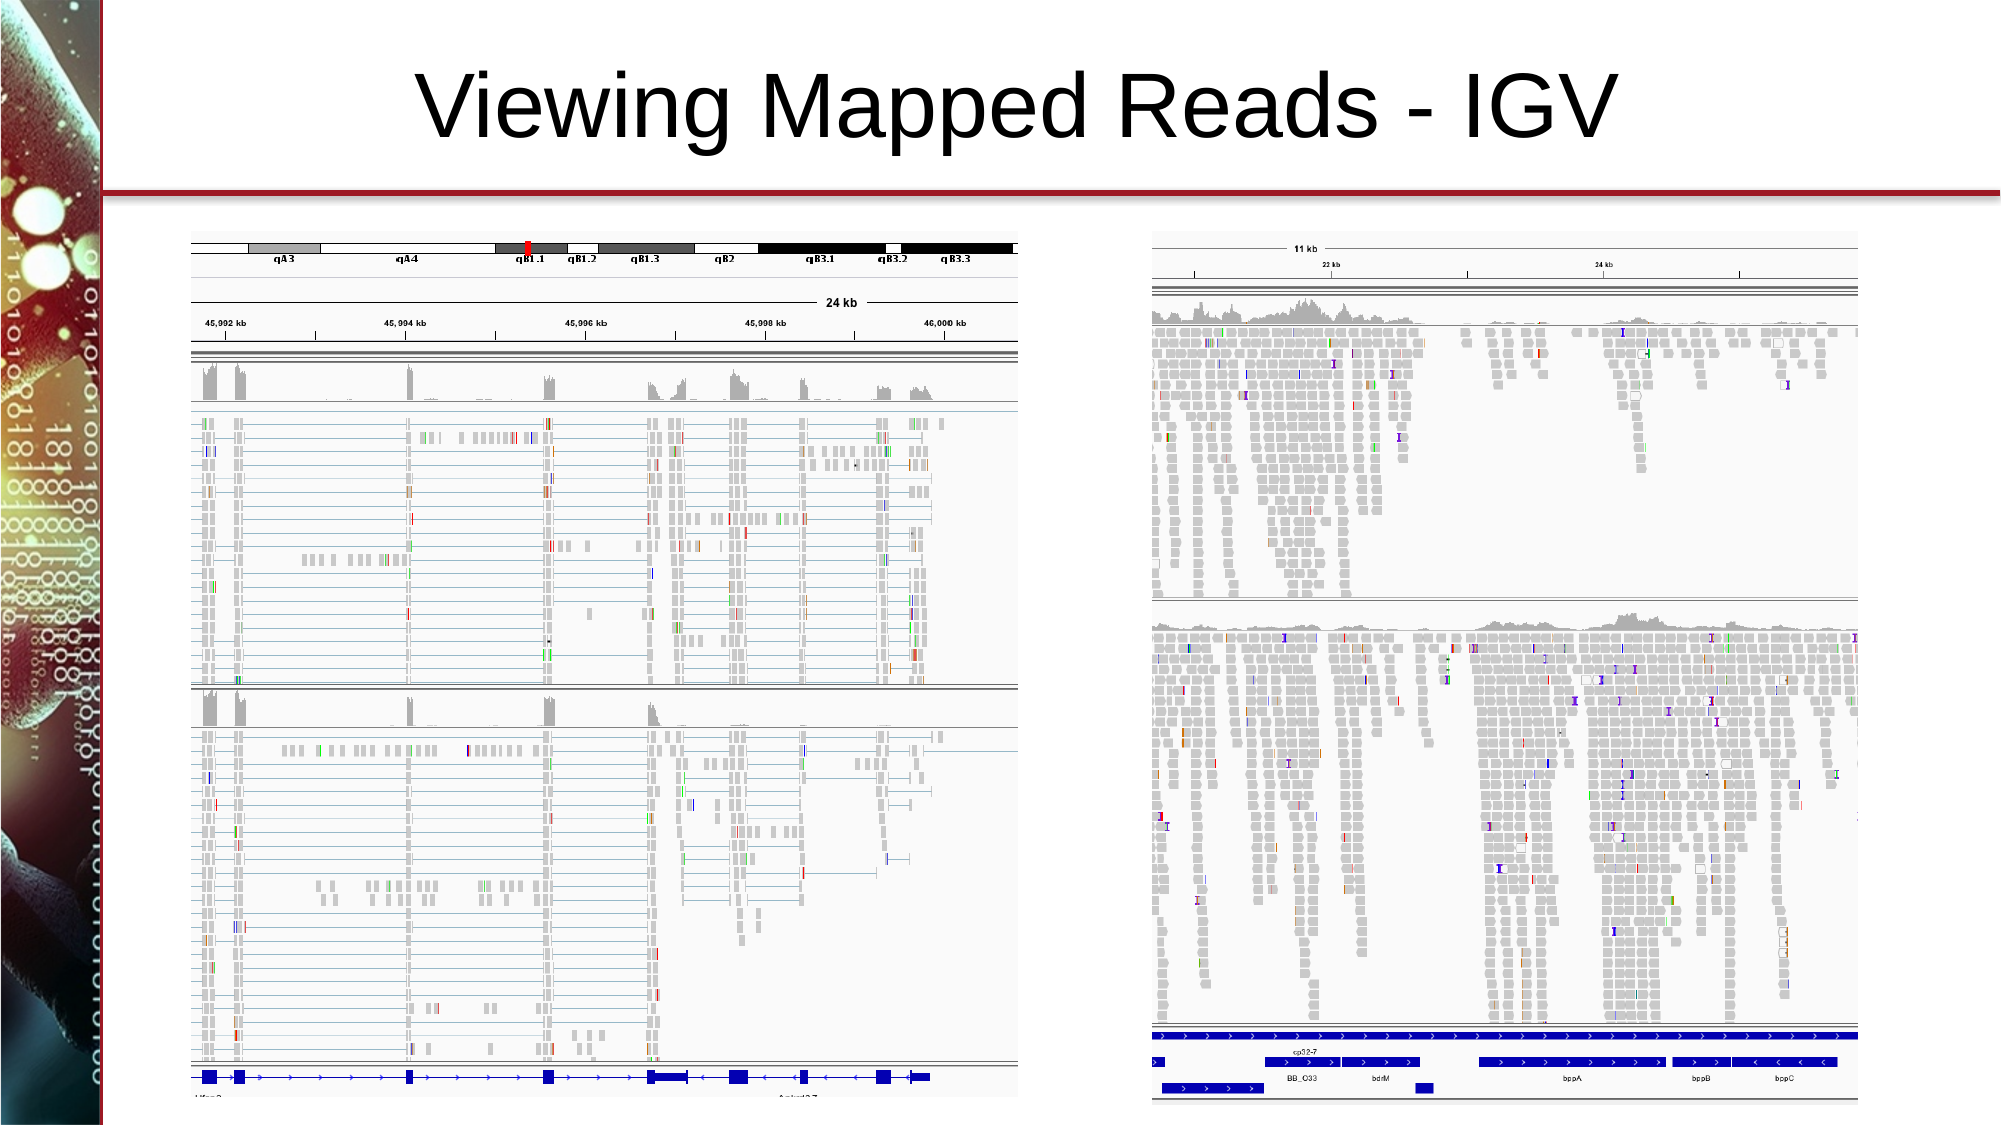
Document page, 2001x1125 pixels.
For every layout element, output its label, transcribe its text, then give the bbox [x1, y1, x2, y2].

title Viewing Mapped Reads - IGV [135, 31, 1900, 171]
picture [1, 1, 99, 1124]
picture [1152, 231, 1858, 1105]
picture [190, 231, 1018, 1097]
